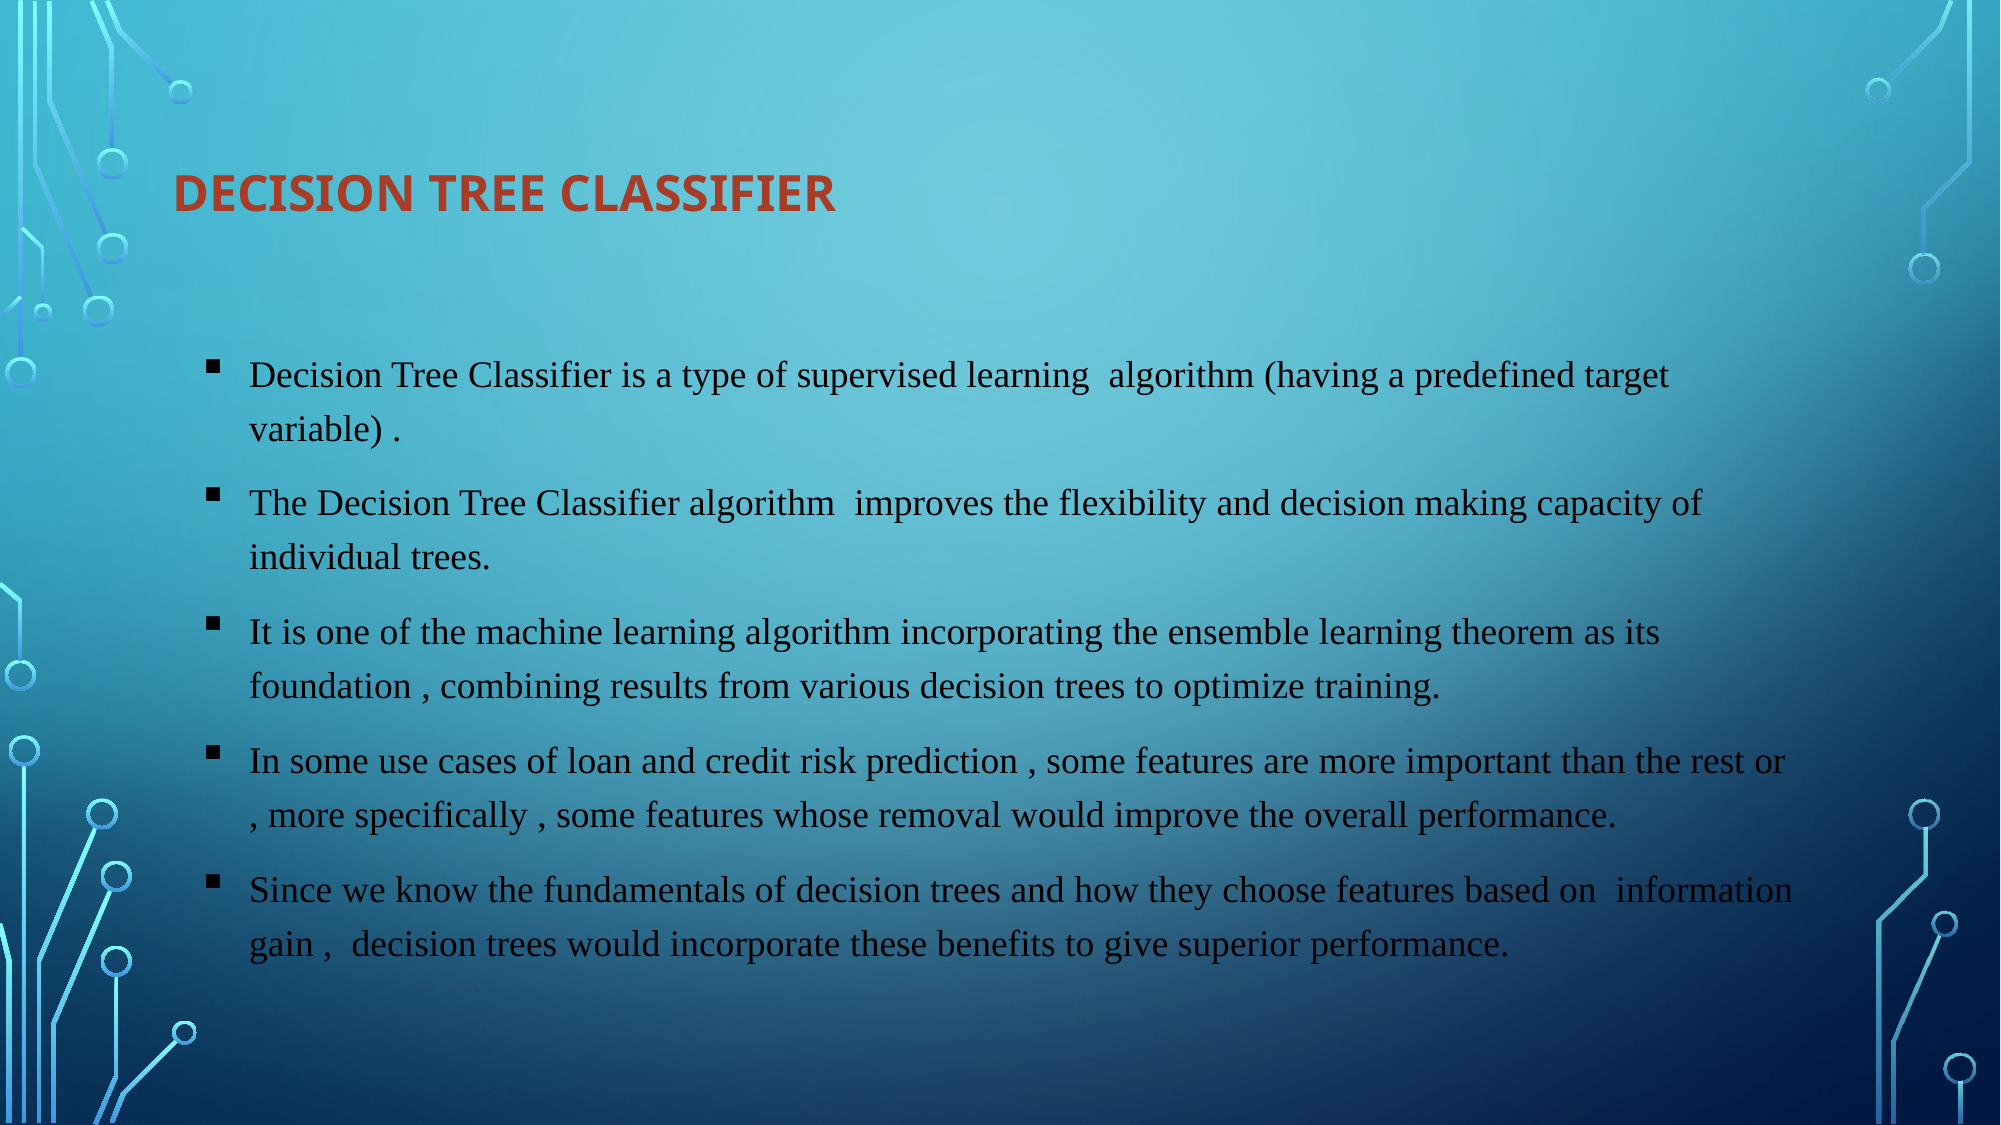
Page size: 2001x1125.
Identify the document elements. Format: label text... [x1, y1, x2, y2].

list Decision Tree Classifier is a type of supervised learning algorithm (having a predefined target variable) . The Decision Tree Classifier algorithm improves the flexibility and decision making capacity of individual trees. It is one of the machine learning algorithm incorporating the ensemble learning theorem as its foundation , combining results from various decision trees to optimize training. In some use cases of loan and credit risk prediction , some features are more important than the rest or , more specifically , some features whose removal would improve the overall performance. Since we know the fundamentals of decision trees and how they choose features based on information gain , decision trees would incorporate these benefits to give superior performance. [187, 308, 1812, 1071]
title Decision tree classifier [157, 99, 1813, 292]
